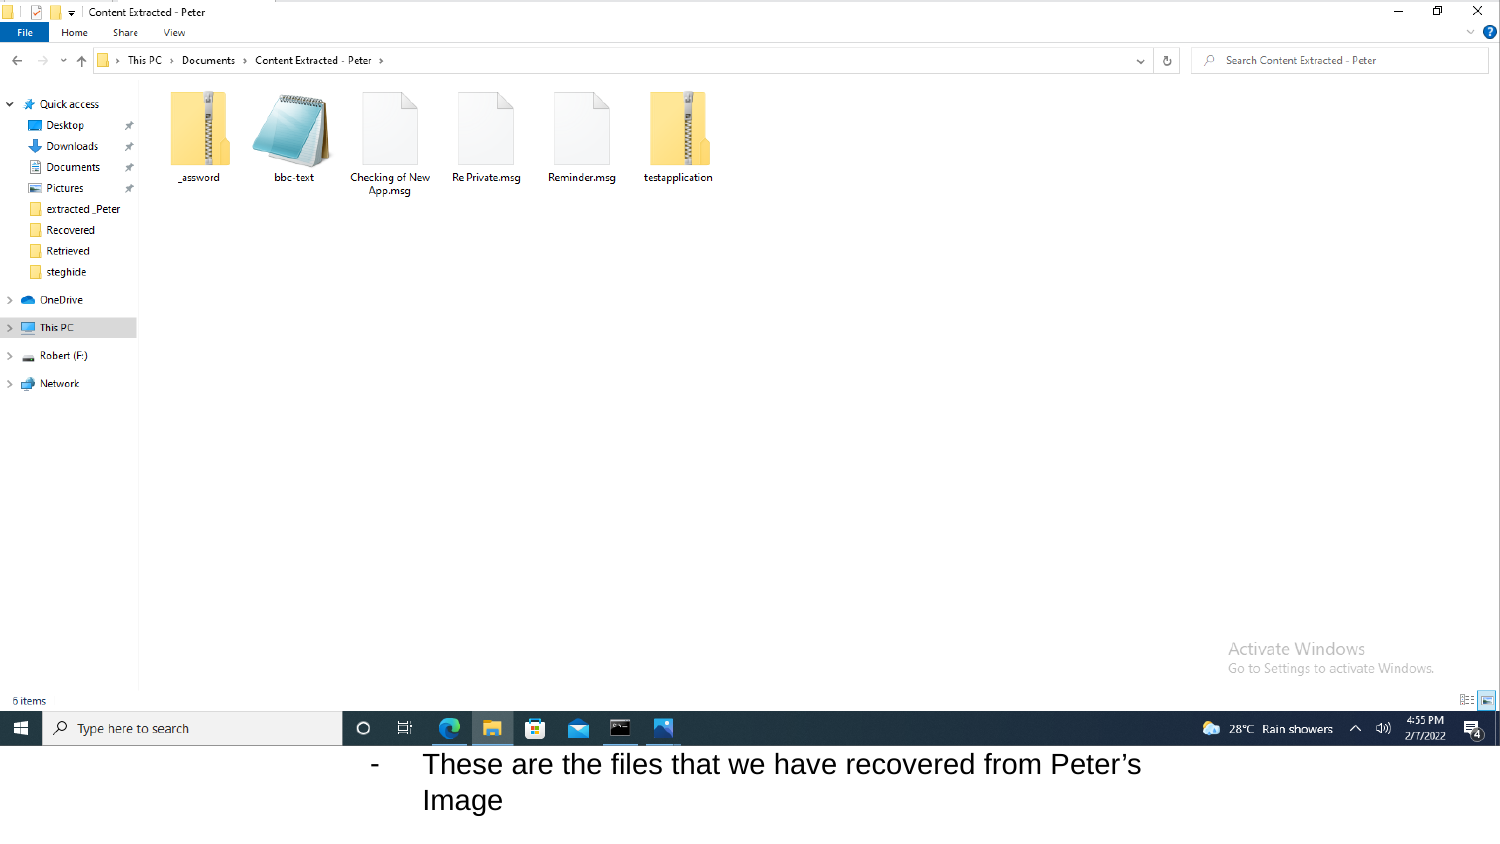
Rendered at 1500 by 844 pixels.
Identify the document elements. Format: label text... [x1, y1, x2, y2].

text_box These are the files that we have recovered from Peter’s Image [332, 755, 1168, 831]
picture [0, 0, 1500, 747]
